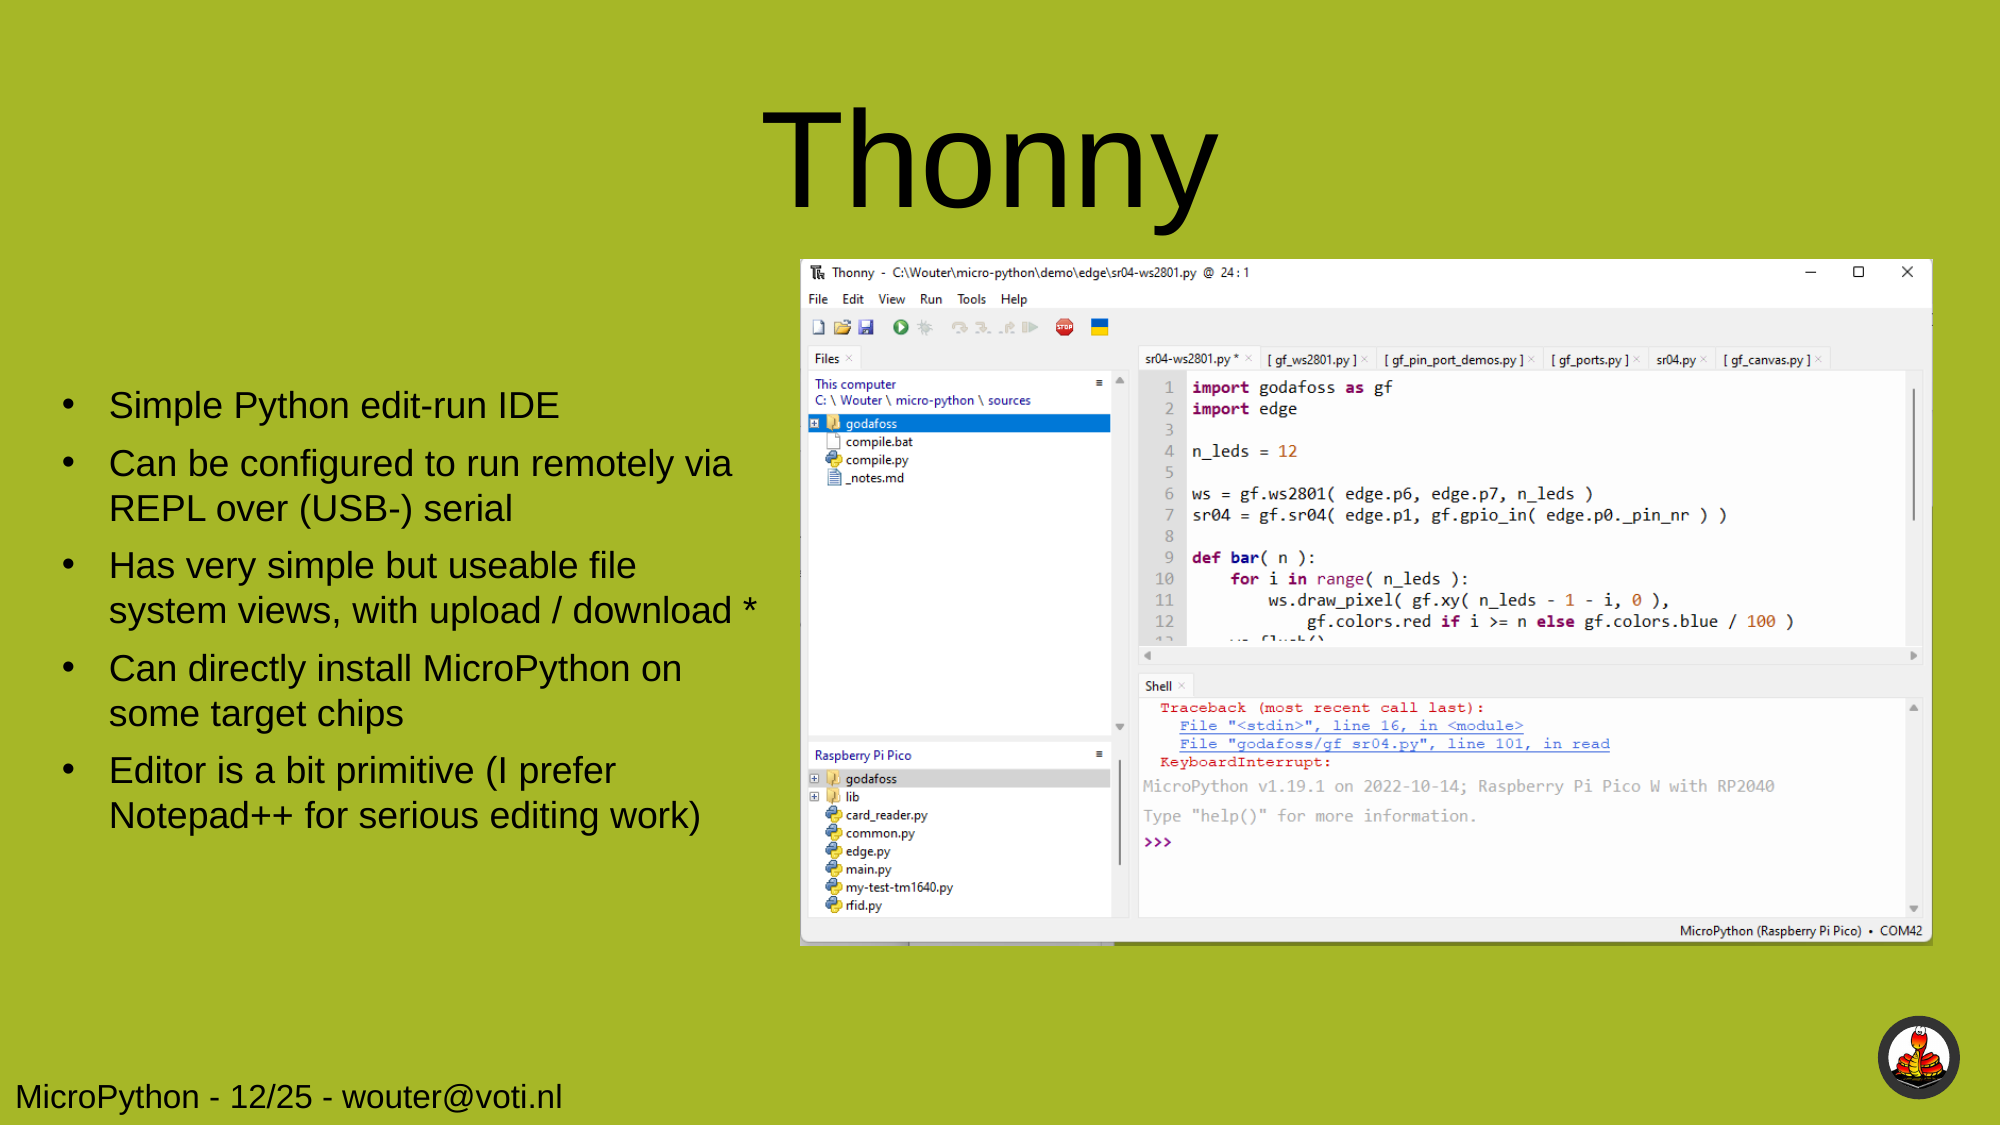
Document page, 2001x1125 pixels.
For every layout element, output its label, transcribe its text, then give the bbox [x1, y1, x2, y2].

text_box Simple Python edit-run IDE Can be configured to run remotely via REPL over (USB-) serial Has very simple but useable file system views, with upload / download * Can directly install MicroPython on some target chips Editor is a bit primitive (I prefer Notepad++ for serious editing work) [46, 373, 778, 946]
picture [799, 259, 1934, 947]
text_box Thonny [119, 51, 1860, 260]
picture [1889, 1027, 1949, 1088]
